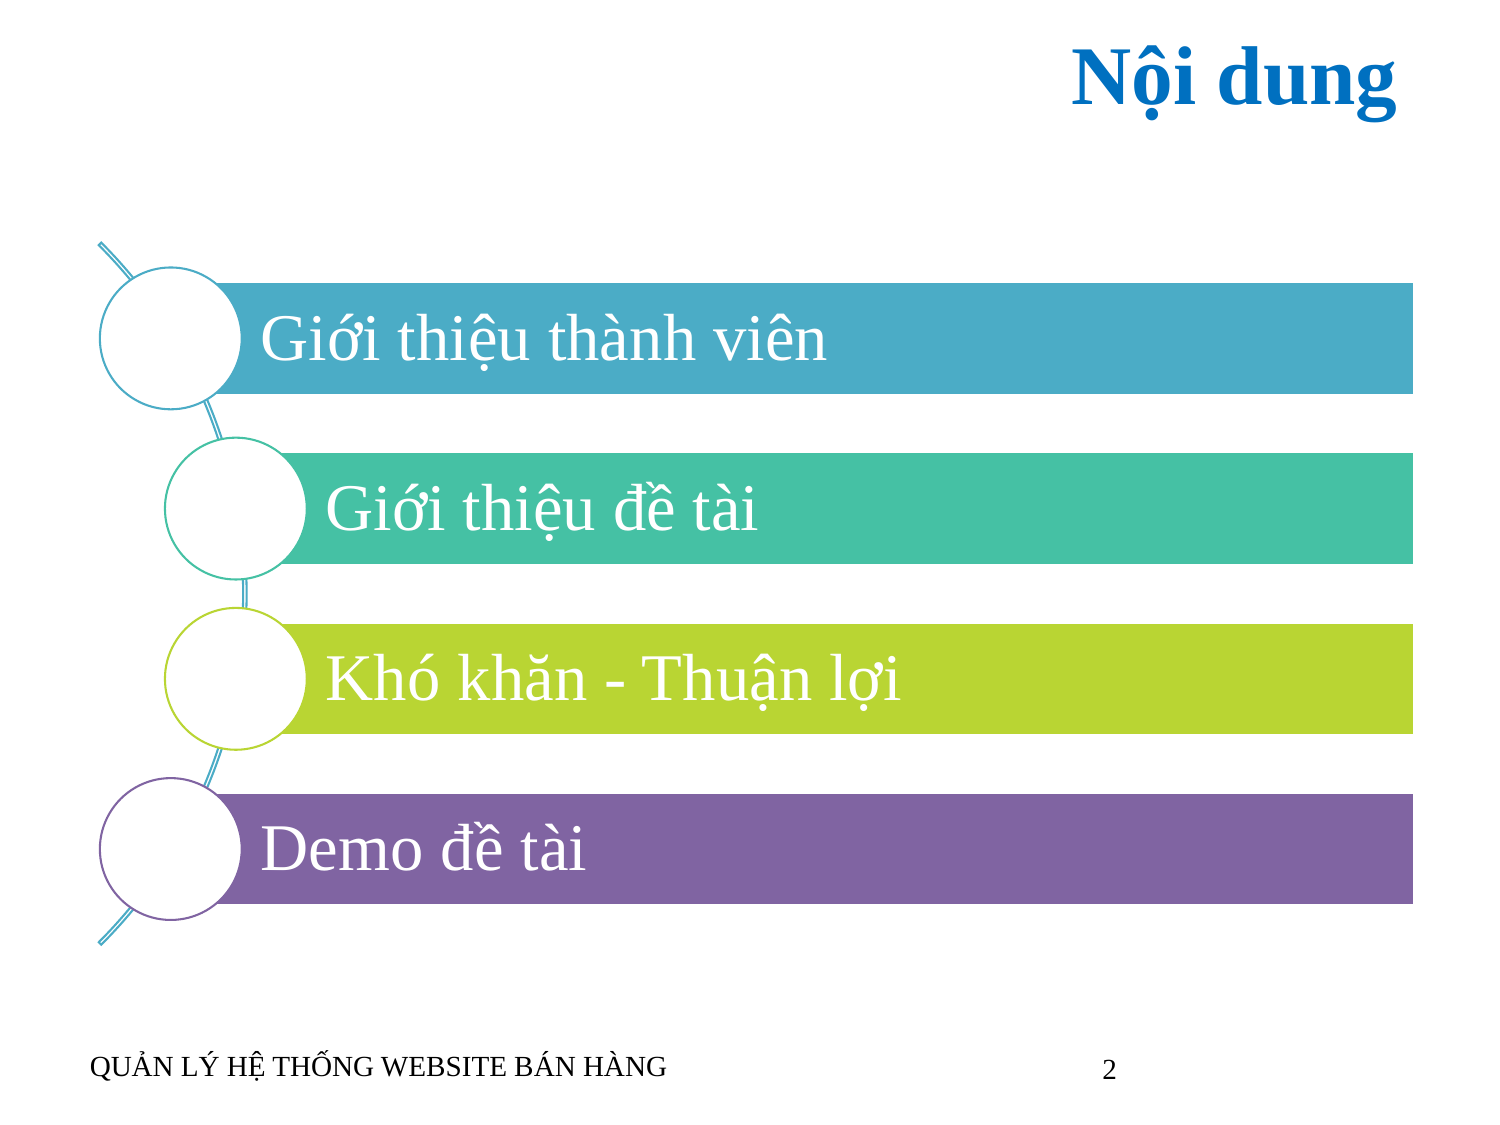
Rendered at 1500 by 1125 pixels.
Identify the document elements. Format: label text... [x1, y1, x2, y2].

footer QUẢN LÝ HỆ THỐNG WEBSITE BÁN HÀNG [75, 1040, 1075, 1100]
title Nội dung [75, 24, 1413, 163]
slide_number 2 [1087, 1042, 1438, 1103]
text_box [87, 224, 1425, 963]
